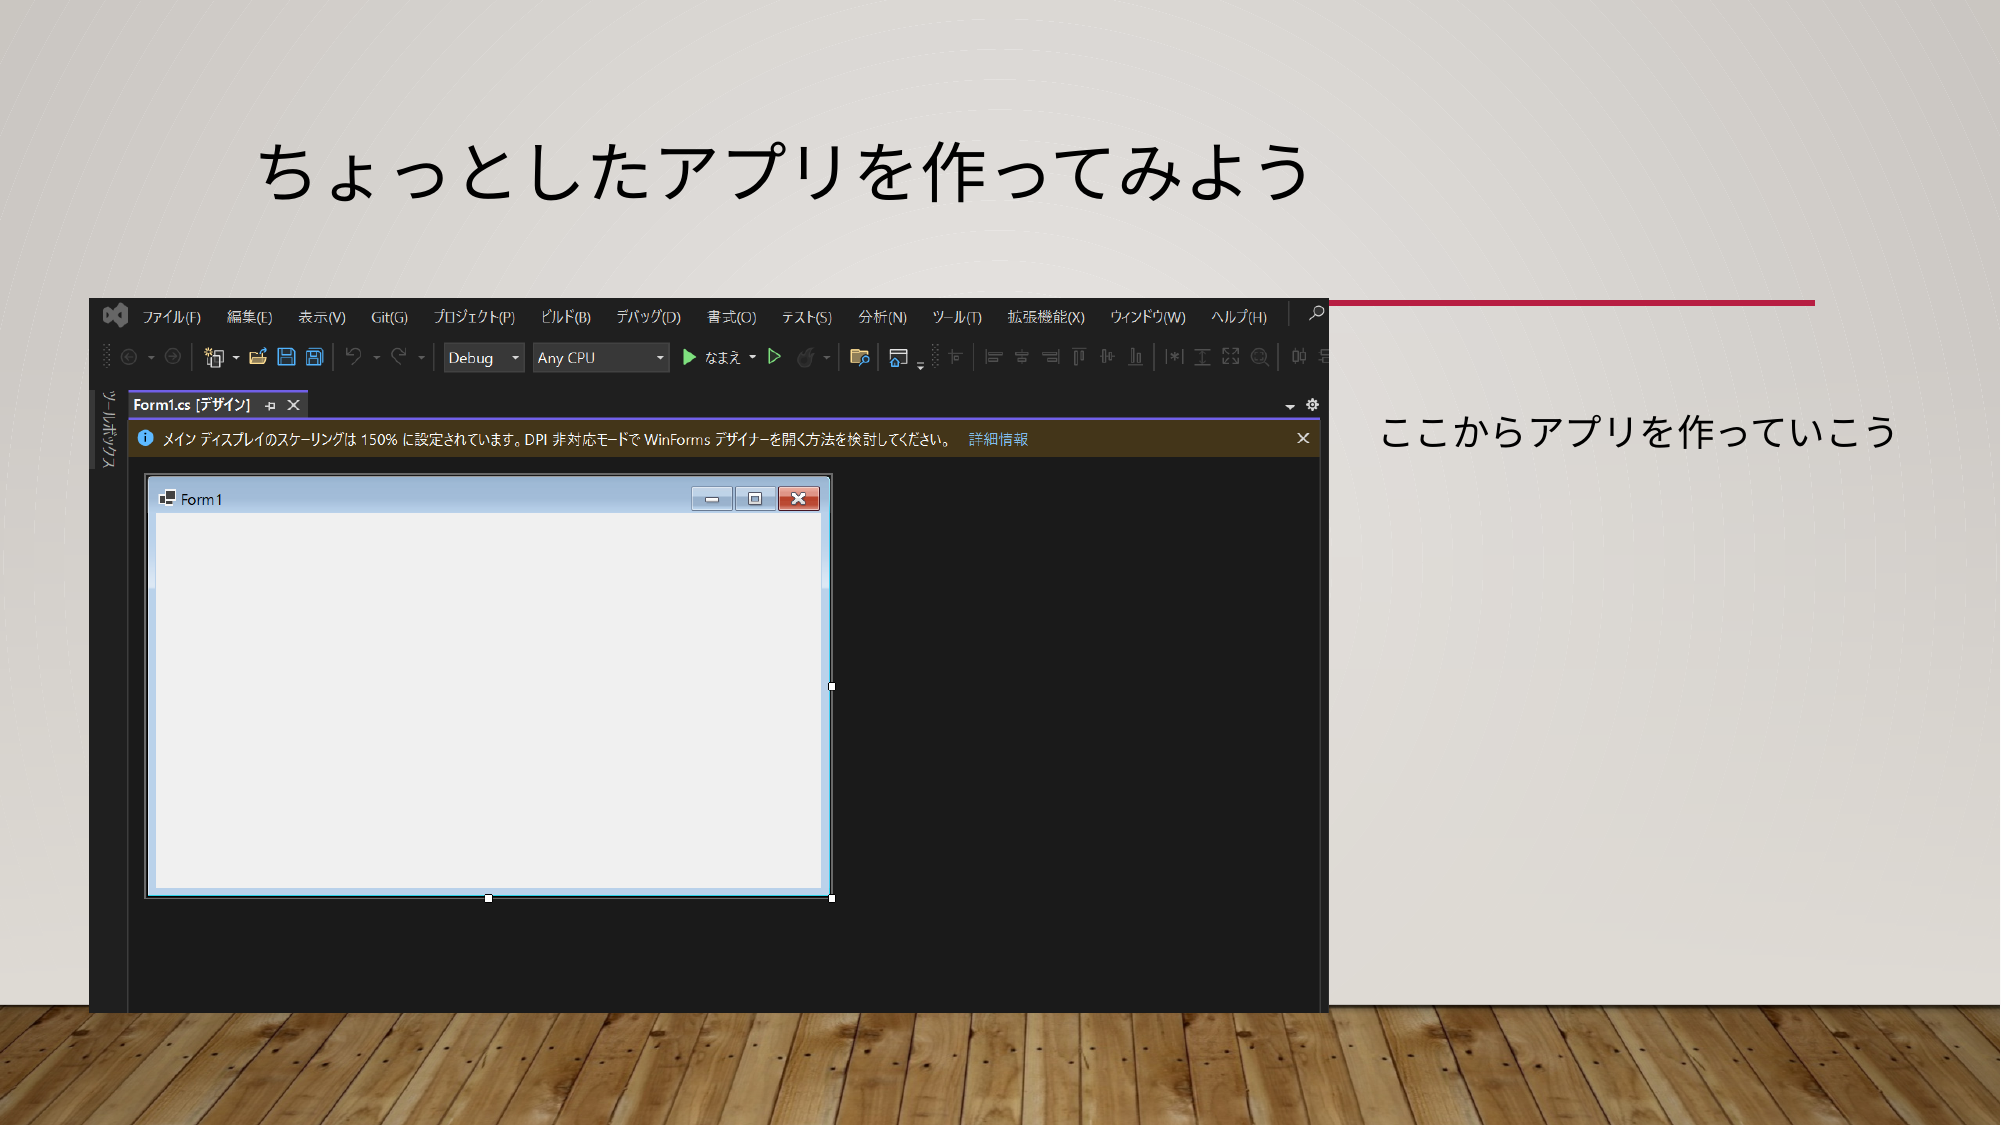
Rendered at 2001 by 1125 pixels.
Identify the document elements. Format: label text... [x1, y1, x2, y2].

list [88, 298, 1329, 1013]
picture [0, 1005, 2000, 1125]
text_box ここからアプリを作っていこう [1362, 401, 1932, 461]
title ちょっとしたアプリを作ってみよう [238, 131, 1814, 305]
